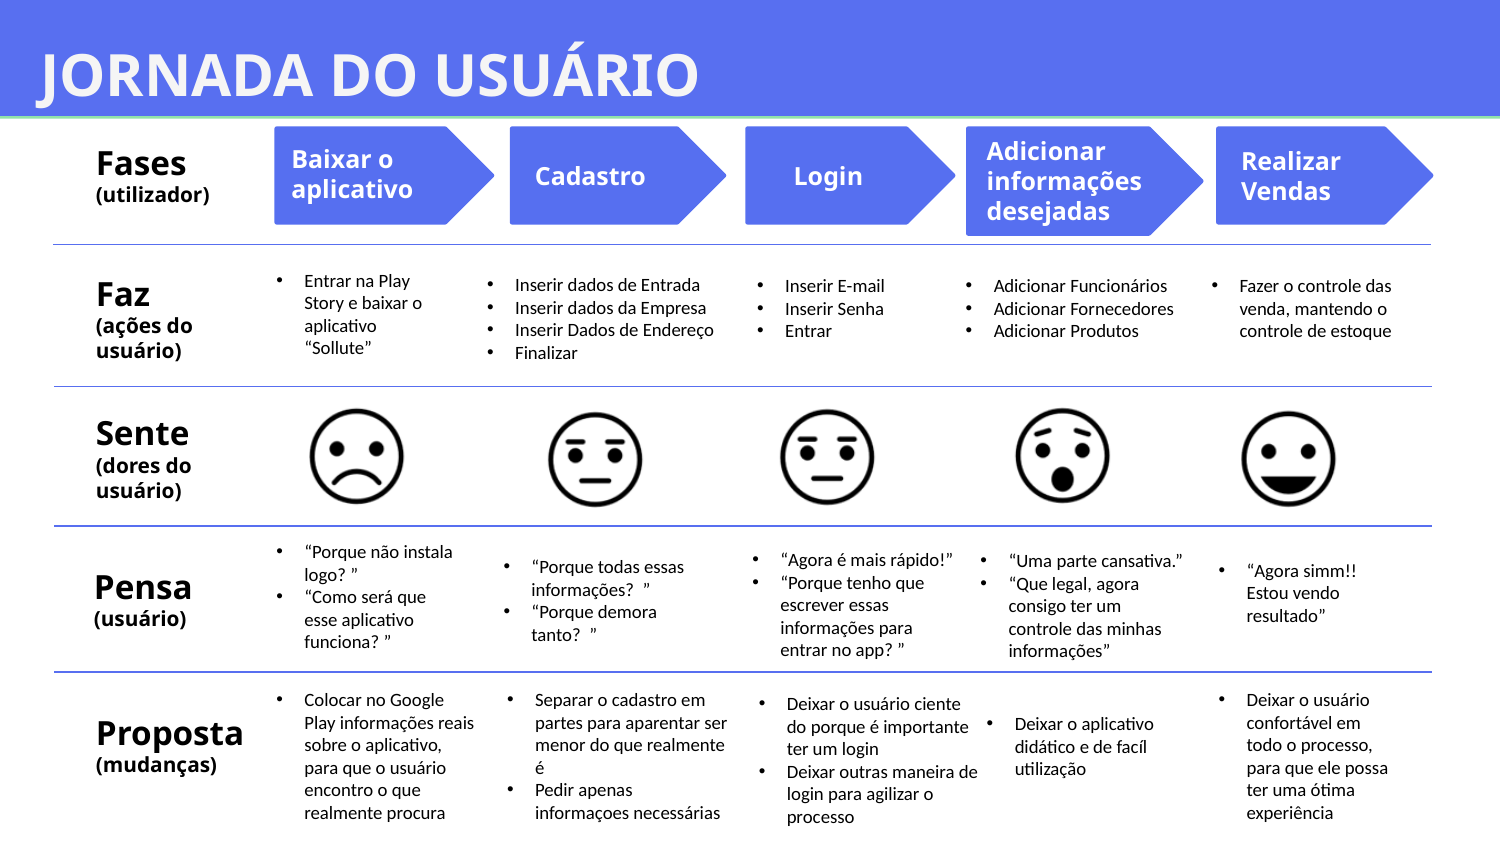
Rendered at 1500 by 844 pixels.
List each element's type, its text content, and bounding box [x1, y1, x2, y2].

text_box Realizar Vendas [1226, 137, 1416, 213]
picture [1233, 396, 1349, 518]
text_box Entrar na Play Story e baixar o aplicativo “Sollute” [261, 261, 462, 366]
text_box Faz (ações do usuário) [81, 265, 238, 371]
text_box Adicionar Funcionários Adicionar Fornecedores Adicionar Produtos [950, 266, 1196, 349]
text_box Pensa (usuário) [78, 558, 217, 639]
picture [286, 399, 423, 527]
picture [1001, 393, 1119, 516]
text_box [274, 126, 495, 225]
picture [769, 401, 887, 517]
text_box [1416, 157, 1434, 194]
text_box JORNADA DO USUÁRIO [25, 26, 1255, 117]
text_box [1216, 126, 1397, 225]
text_box [966, 126, 1153, 236]
text_box [509, 126, 727, 225]
text_box Deixar o usuário ciente do porque é importante ter um login Deixar outras maneira de login para agilizar o processo [744, 684, 994, 835]
text_box Fases (utilizador) [81, 134, 238, 215]
text_box [0, 0, 1500, 117]
text_box “Agora simm!! Estou vendo resultado” [1203, 550, 1379, 656]
text_box Inserir dados de Entrada Inserir dados da Empresa Inserir Dados de Endereço Finalizar [472, 265, 739, 371]
text_box Fazer o controle das venda, mantendo o controle de estoque [1196, 266, 1416, 349]
text_box “Porque todas essas informações? ” “Porque demora tanto? ” [488, 547, 722, 653]
text_box Colocar no Google Play informações reais sobre o aplicativo, para que o usuário encontro o que realmente procura [261, 681, 492, 831]
text_box Baixar o aplicativo [276, 136, 454, 212]
text_box [1178, 154, 1204, 208]
text_box [745, 126, 956, 225]
text_box “Uma parte cansativa.” “Que legal, agora consigo ter um controle das minhas informações” [965, 541, 1202, 669]
text_box Deixar o aplicativo didático e de facíl utilização [971, 704, 1178, 787]
text_box Deixar o usuário confortável em todo o processo, para que ele possa ter uma ótima experiência [1203, 681, 1410, 831]
text_box Separar o cadastro em partes para aparentar ser menor do que realmente é Pedir apenas informaçoes necessárias [492, 681, 743, 831]
text_box “Agora é mais rápido!” “Porque tenho que escrever essas informações para entrar no app? ” [737, 540, 970, 668]
text_box [0, 117, 1500, 193]
text_box Inserir E-mail Inserir Senha Entrar [742, 266, 922, 349]
text_box Login [747, 153, 910, 198]
text_box Proposta (mudanças) [81, 704, 261, 785]
picture [537, 404, 655, 520]
text_box Cadastro [502, 153, 679, 198]
text_box Adicionar informações desejadas [971, 128, 1178, 233]
text_box Sente (dores do usuário) [81, 405, 217, 510]
text_box “Porque não instala logo? ” “Como será que esse aplicativo funciona? ” [261, 534, 473, 660]
